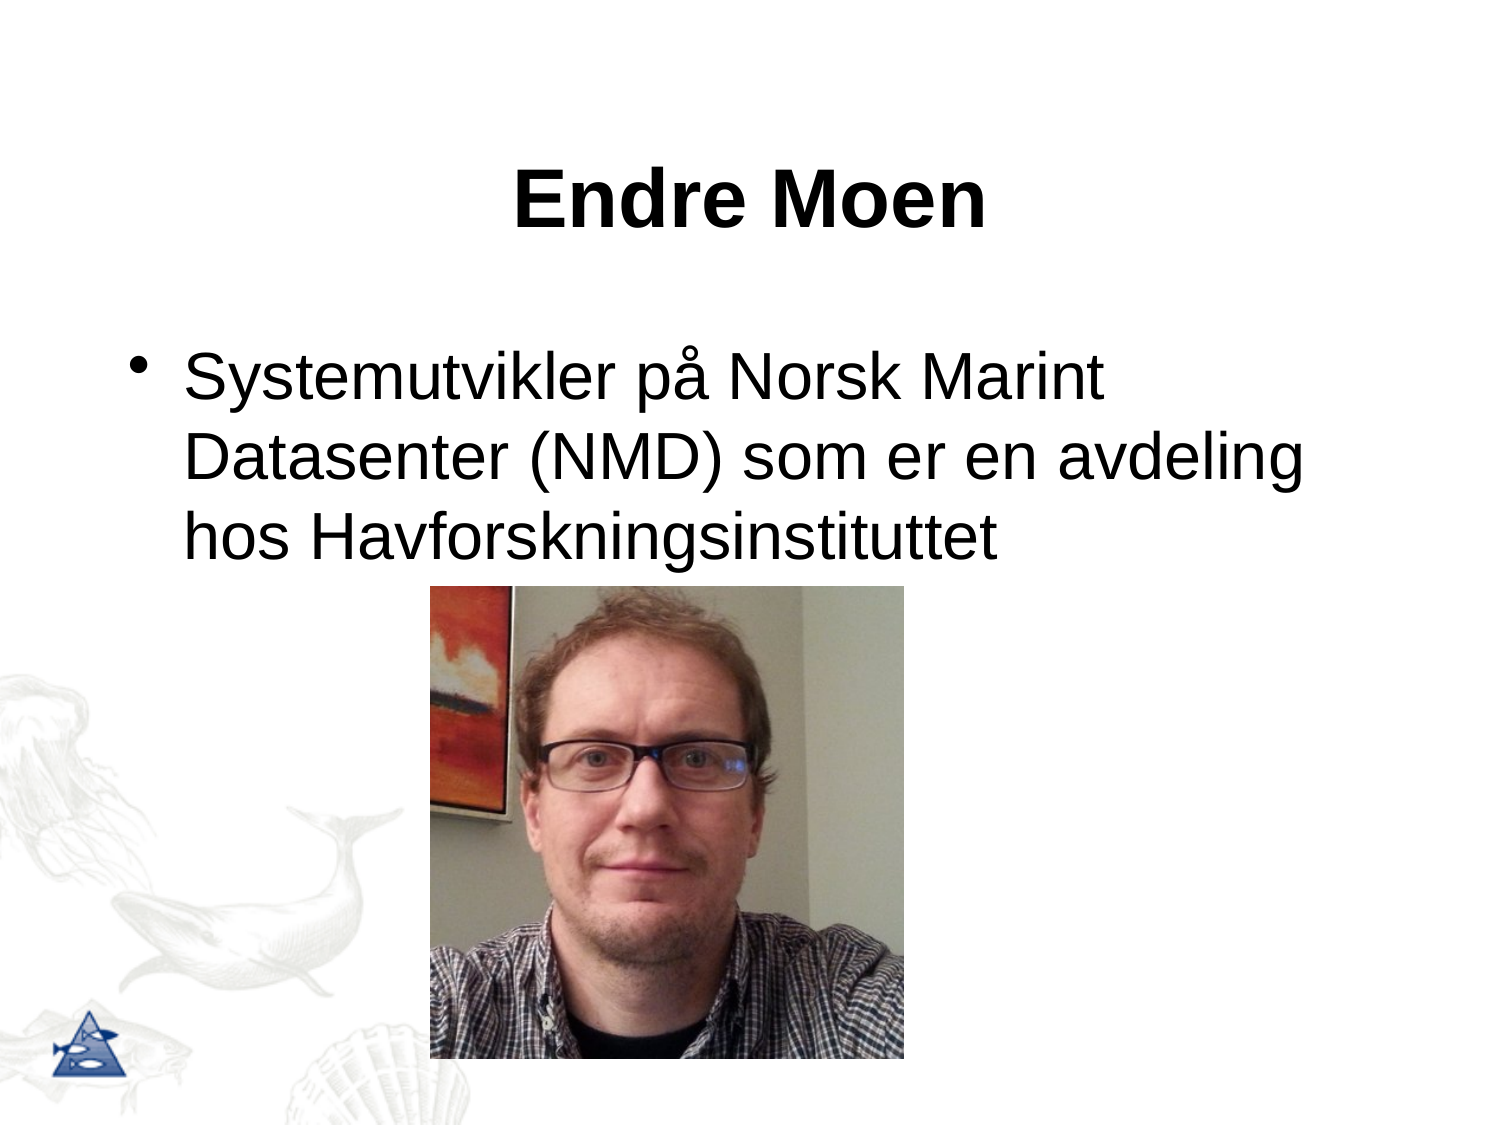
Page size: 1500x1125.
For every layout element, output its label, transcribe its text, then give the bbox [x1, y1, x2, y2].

list Systemutvikler på Norsk Marint Datasenter (NMD) som er en avdeling hos Havforskningsinstituttet [112, 324, 1388, 1000]
title Endre Moen [112, 99, 1388, 288]
picture [0, 0, 1500, 1125]
